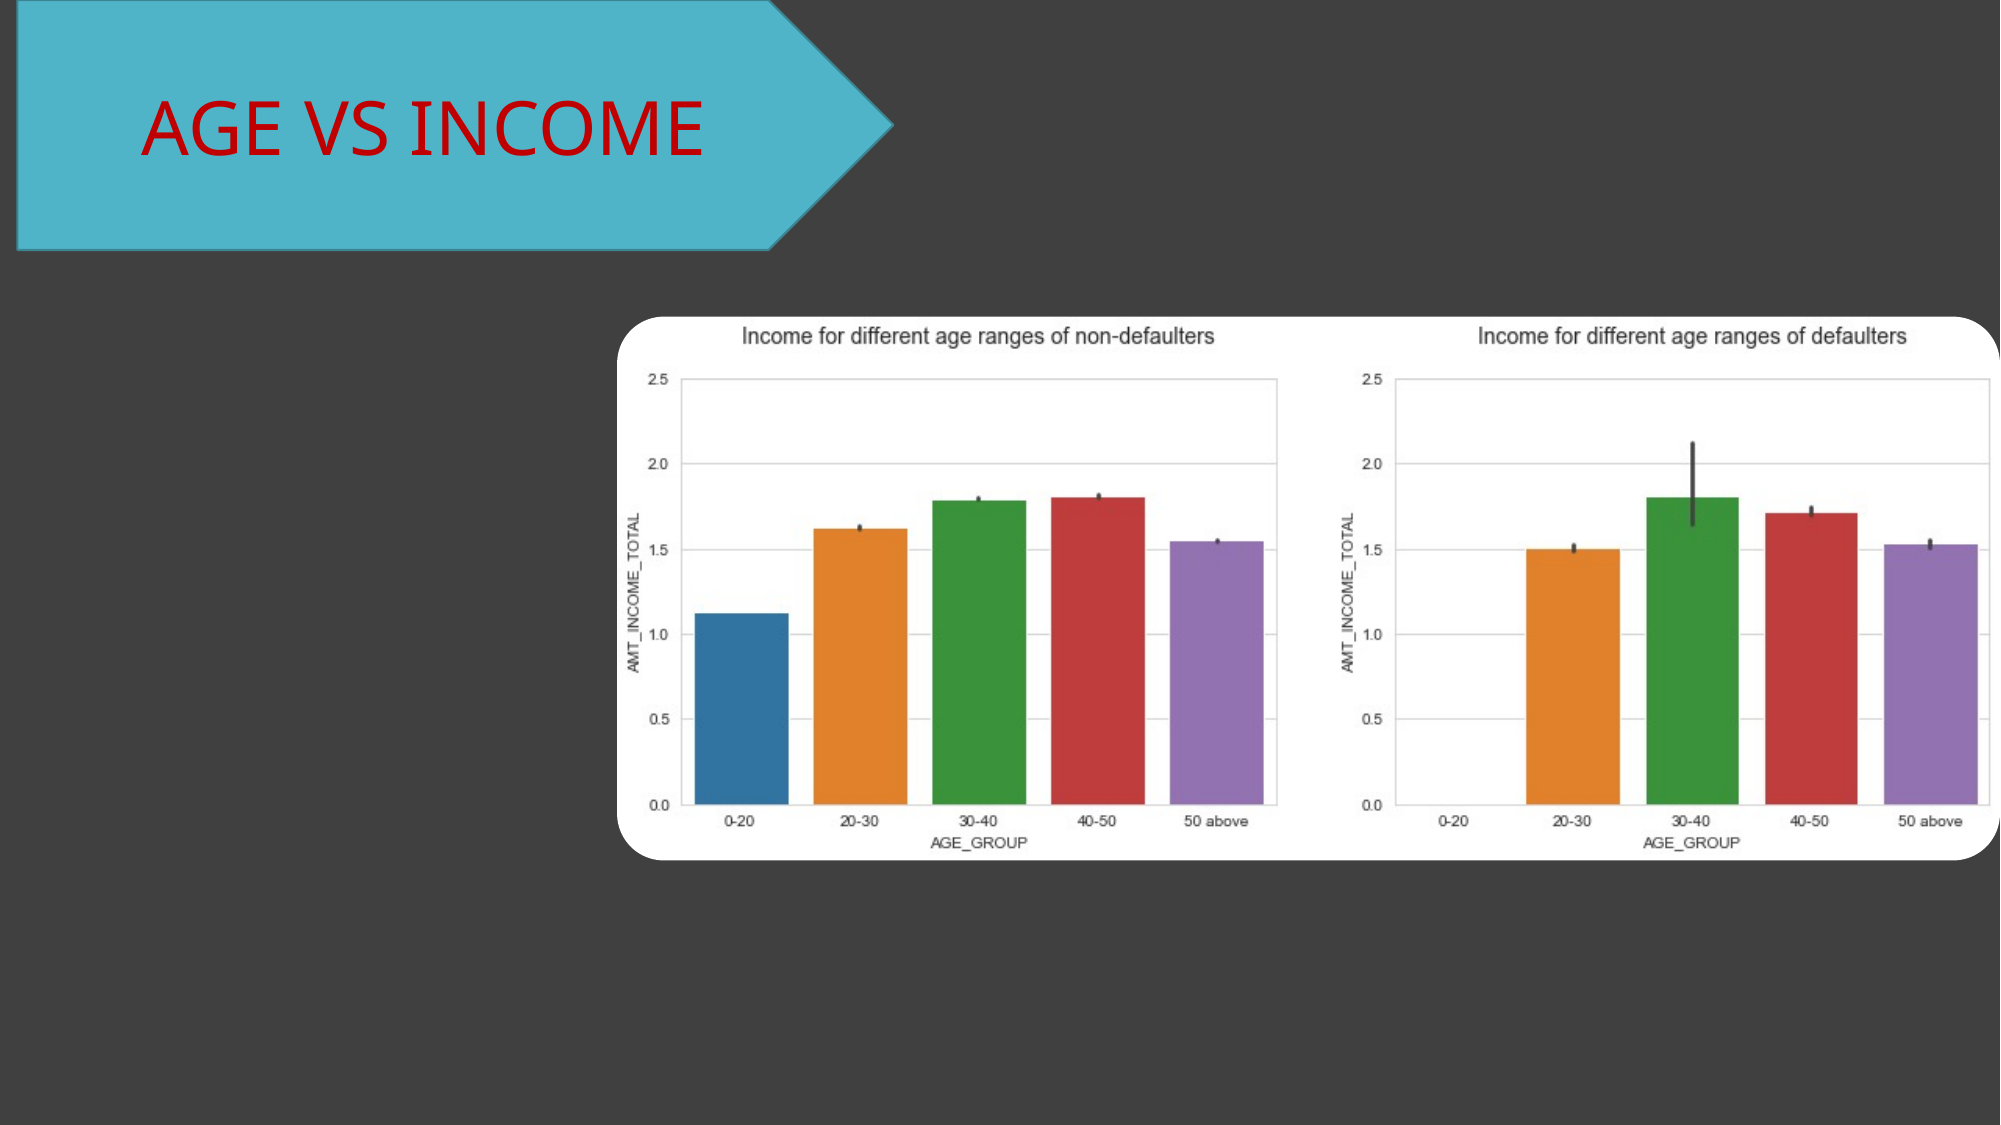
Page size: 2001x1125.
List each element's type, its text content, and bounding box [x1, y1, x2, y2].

picture [616, 316, 2000, 861]
text_box AGE VS INCOME [16, 0, 895, 252]
